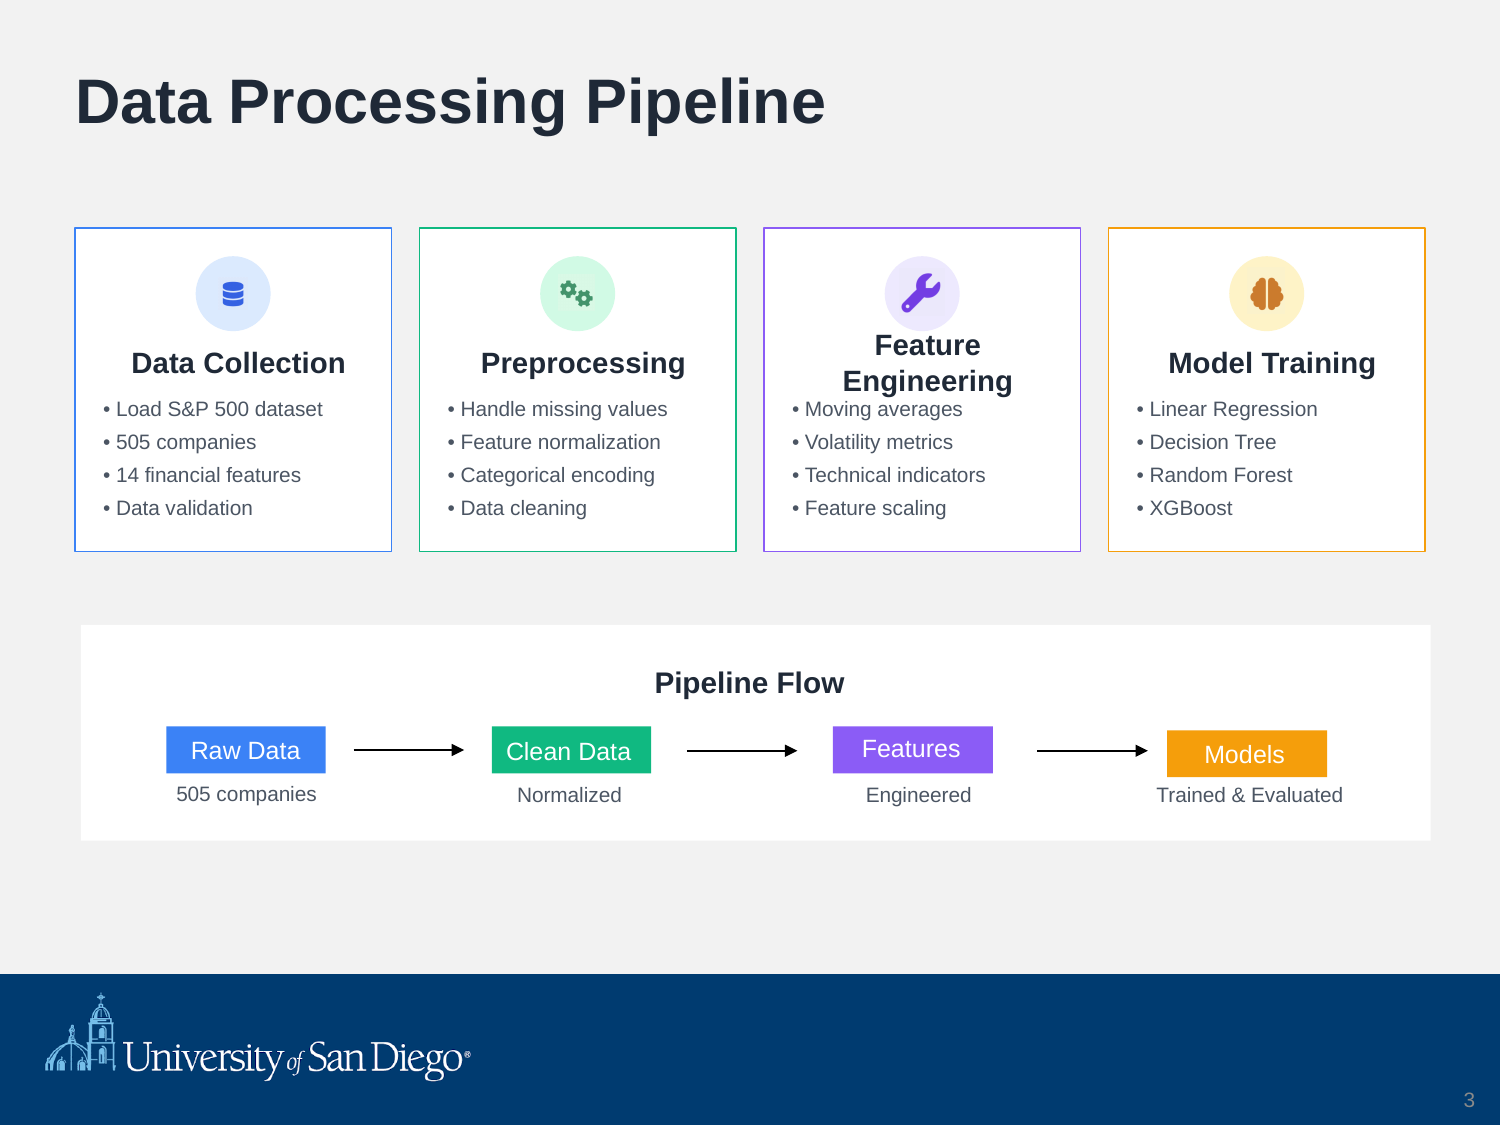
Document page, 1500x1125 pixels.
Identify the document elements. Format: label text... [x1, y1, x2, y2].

text_box [74, 228, 392, 552]
text_box Raw Data [156, 726, 336, 774]
text_box • Data cleaning [447, 495, 720, 519]
text_box • 14 financial features [103, 462, 375, 486]
text_box • Decision Tree [1136, 429, 1409, 454]
text_box [884, 256, 960, 321]
picture [1247, 267, 1285, 315]
text_box [195, 256, 271, 332]
text_box [540, 256, 616, 332]
text_box Feature Engineering [792, 345, 1064, 379]
text_box Models [1162, 730, 1328, 778]
text_box • Volatility metrics [792, 429, 1064, 454]
text_box • Load S&P 500 dataset [103, 396, 375, 421]
text_box Preprocessing [447, 345, 720, 379]
text_box • XGBoost [1136, 495, 1409, 519]
text_box Normalized [497, 782, 642, 807]
text_box Pipeline Flow [614, 665, 885, 698]
text_box • Moving averages [792, 396, 1064, 421]
text_box Model Training [1136, 345, 1409, 379]
text_box [1229, 256, 1305, 332]
text_box Data Processing Pipeline [74, 74, 1437, 122]
text_box Features [834, 724, 989, 772]
text_box Engineered [856, 782, 982, 807]
text_box • Feature scaling [792, 495, 1064, 519]
text_box • Technical indicators [792, 462, 1064, 486]
text_box [1108, 228, 1425, 552]
text_box • 505 companies [103, 429, 375, 454]
picture [557, 273, 596, 311]
text_box [832, 726, 993, 774]
text_box • Feature normalization [447, 429, 720, 454]
text_box • Categorical encoding [447, 462, 720, 486]
text_box Data Collection [103, 345, 375, 379]
text_box • Linear Regression [1136, 396, 1409, 421]
picture [899, 268, 946, 316]
text_box Trained & Evaluated [1152, 782, 1348, 807]
text_box • Random Forest [1136, 462, 1409, 486]
text_box [763, 228, 1081, 552]
text_box [80, 624, 1431, 841]
picture [218, 277, 248, 310]
slide_number ‹#› [1125, 1087, 1475, 1110]
text_box [419, 228, 736, 552]
text_box 505 companies [156, 781, 337, 805]
text_box • Data validation [103, 495, 375, 519]
picture [0, 974, 1500, 1125]
text_box • Handle missing values [447, 396, 720, 421]
text_box [900, 324, 945, 332]
text_box Clean Data [478, 727, 659, 775]
